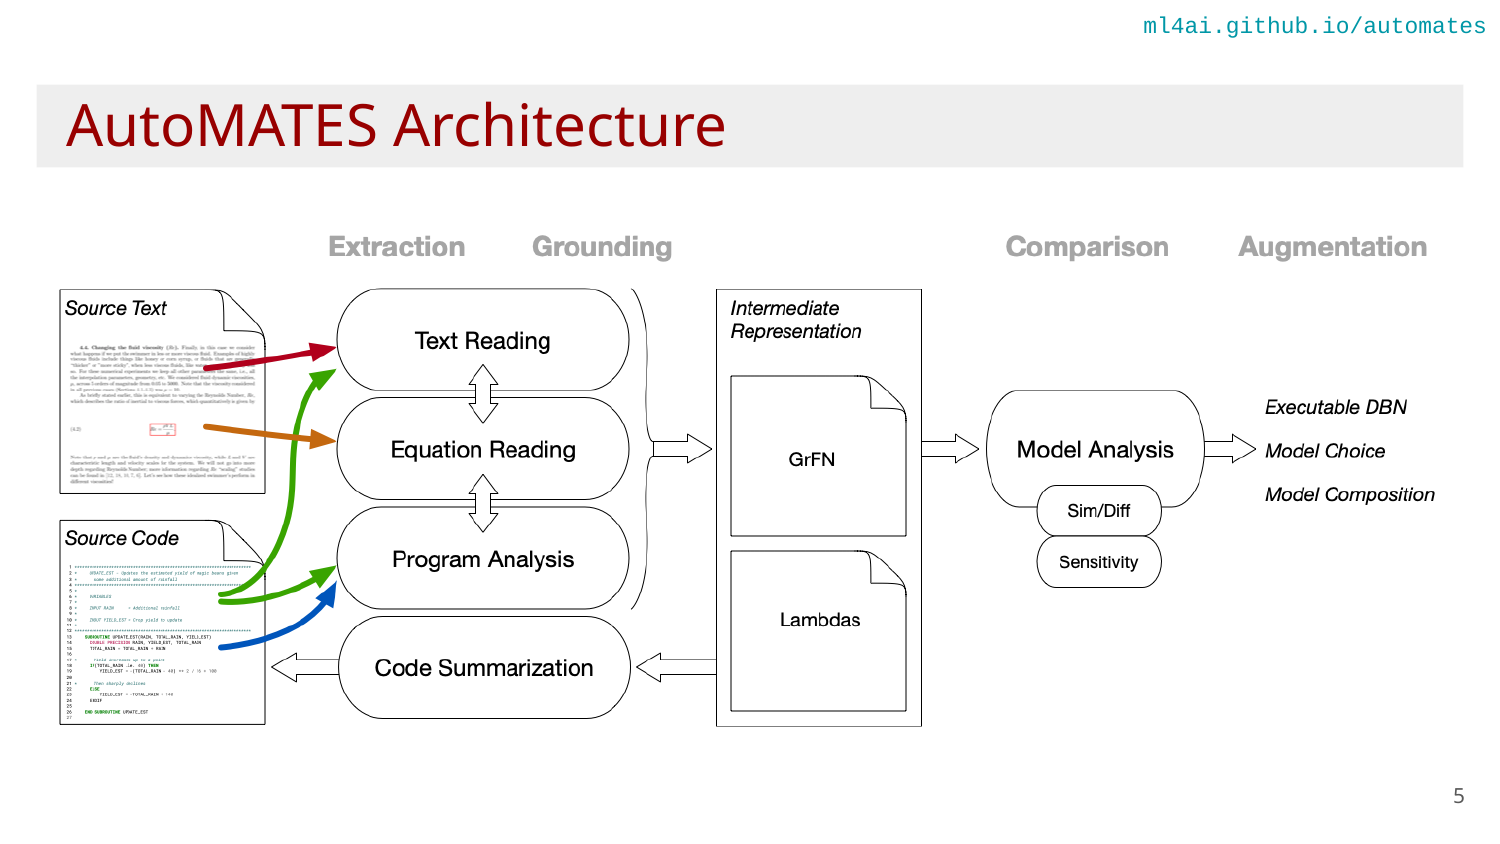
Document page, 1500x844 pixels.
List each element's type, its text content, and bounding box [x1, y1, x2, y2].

title AutoMATES Architecture [51, 72, 1449, 167]
picture [59, 221, 1441, 728]
text_box [36, 84, 1464, 168]
slide_number 5 [1389, 764, 1480, 830]
text_box ml4ai.github.io/automates [1117, 0, 1500, 72]
